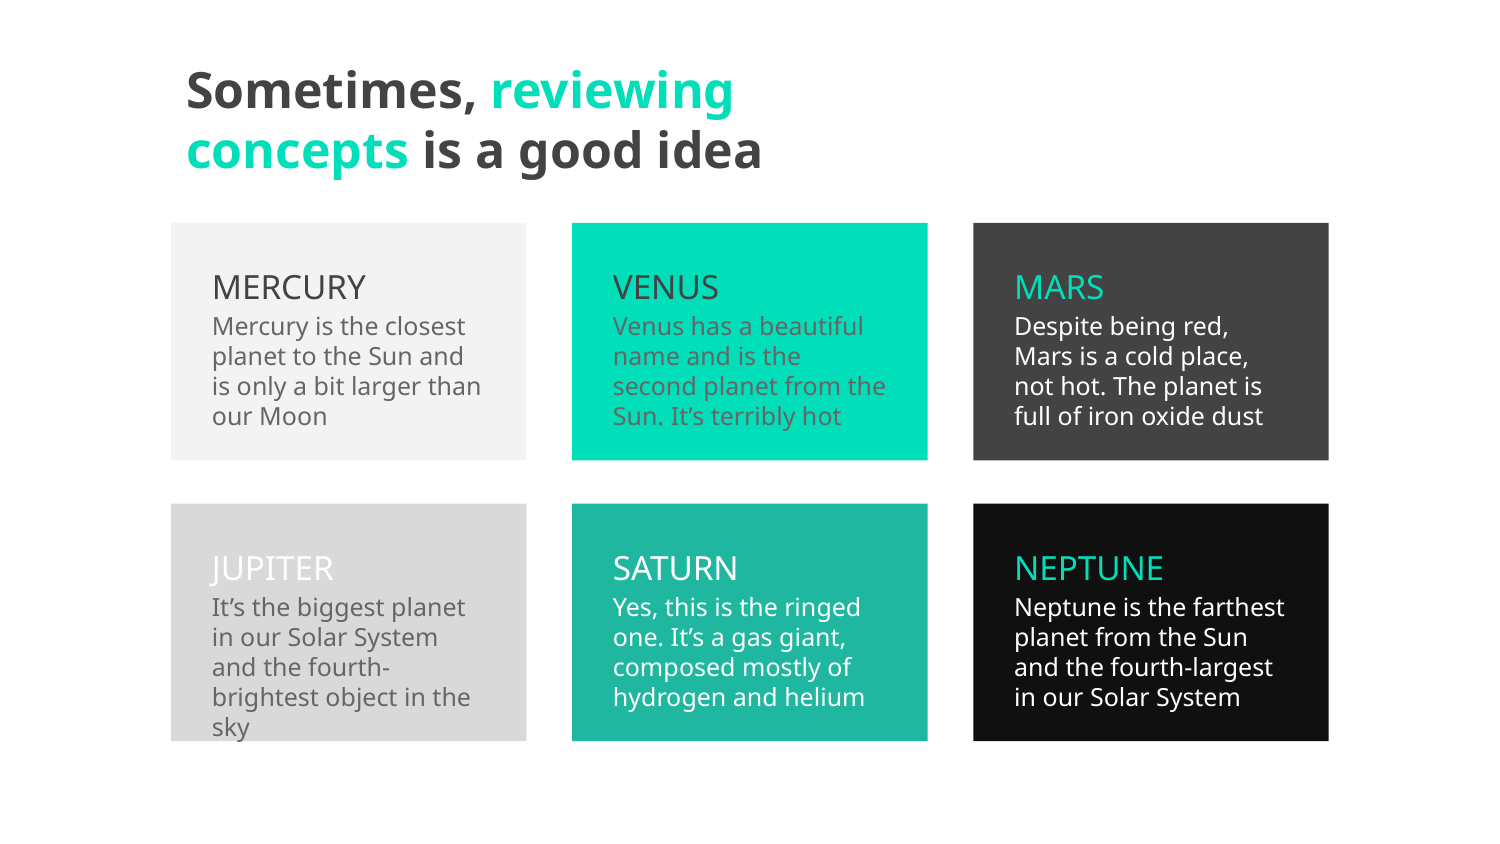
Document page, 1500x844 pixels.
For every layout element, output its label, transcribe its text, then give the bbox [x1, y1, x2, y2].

subtitle Venus has a beautiful name and is the second planet from the Sun. It’s terribly hot [597, 322, 902, 484]
subtitle SATURN [597, 537, 902, 602]
subtitle NEPTUNE [999, 537, 1304, 602]
subtitle MARS [999, 256, 1304, 322]
subtitle It’s the biggest planet in our Solar System and the fourth-brightest object in the sky [196, 602, 501, 765]
subtitle Despite being red, Mars is a cold place, not hot. The planet is full of iron oxide dust [999, 322, 1304, 484]
title Sometimes, reviewing concepts is a good idea [171, 114, 921, 194]
subtitle VENUS [597, 256, 902, 322]
subtitle Mercury is the closest planet to the Sun and is only a bit larger than our Moon [196, 322, 501, 484]
subtitle Yes, this is the ringed one. It’s a gas giant, composed mostly of hydrogen and helium [597, 602, 902, 765]
subtitle Neptune is the farthest planet from the Sun and the fourth-largest in our Solar System [999, 602, 1304, 765]
subtitle JUPITER [196, 537, 501, 602]
subtitle MERCURY [196, 256, 501, 322]
